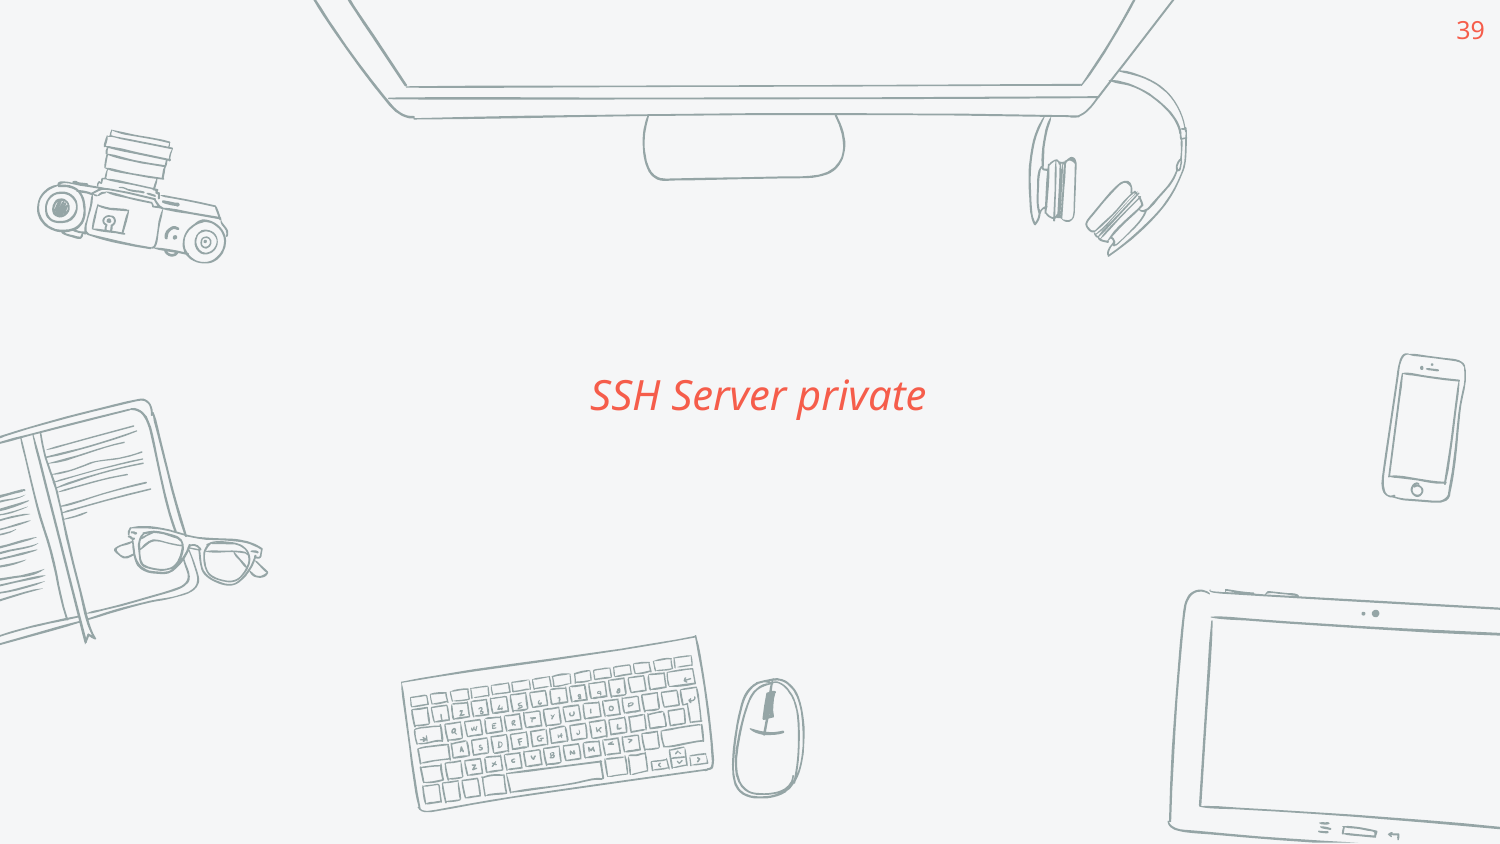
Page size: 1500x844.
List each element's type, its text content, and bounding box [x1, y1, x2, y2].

list SSH Server private [300, 326, 1200, 461]
slide_number 39 [1435, 0, 1500, 53]
